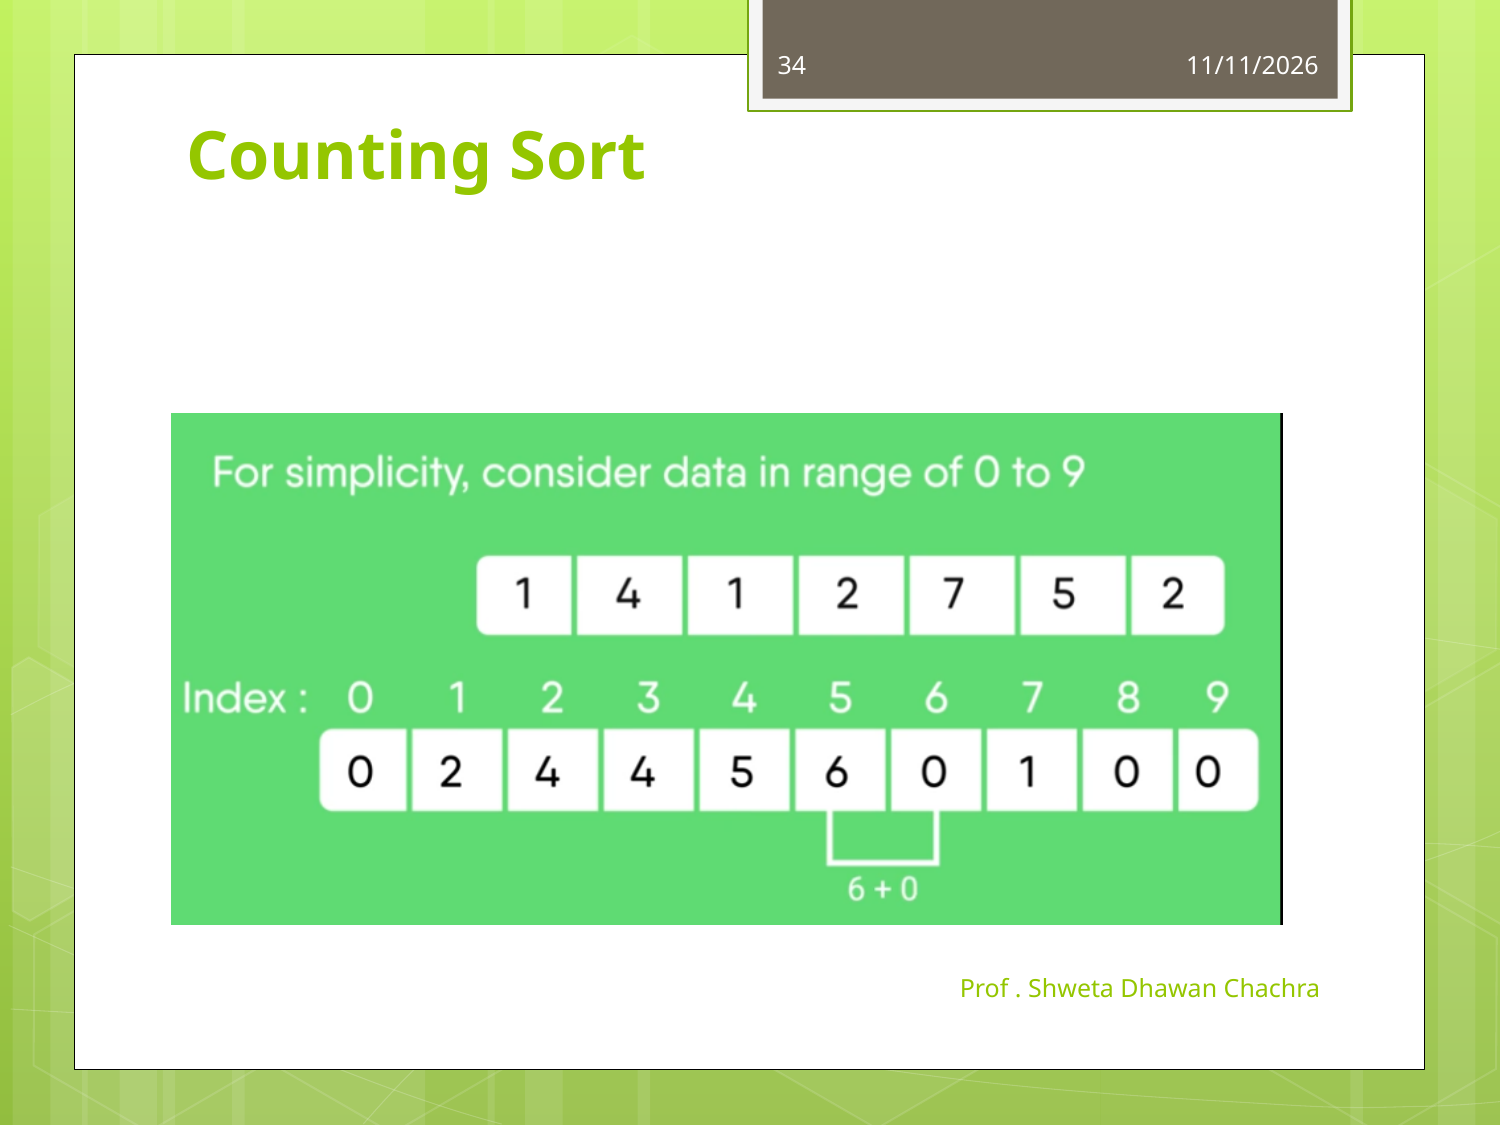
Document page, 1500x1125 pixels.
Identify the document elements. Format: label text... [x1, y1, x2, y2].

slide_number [983, 36, 1334, 97]
slide_number 34 [762, 36, 982, 97]
table_header 3 [1476, 88, 1500, 93]
title Counting Sort [171, 113, 1324, 201]
table_header 6 [0, 299, 11, 306]
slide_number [1437, 520, 1476, 527]
table_header 3 [12, 88, 50, 93]
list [170, 412, 1284, 926]
table_header 3 [1425, 88, 1437, 93]
footer Prof . Shweta Dhawan Chachra [761, 960, 1336, 1020]
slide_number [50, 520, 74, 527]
